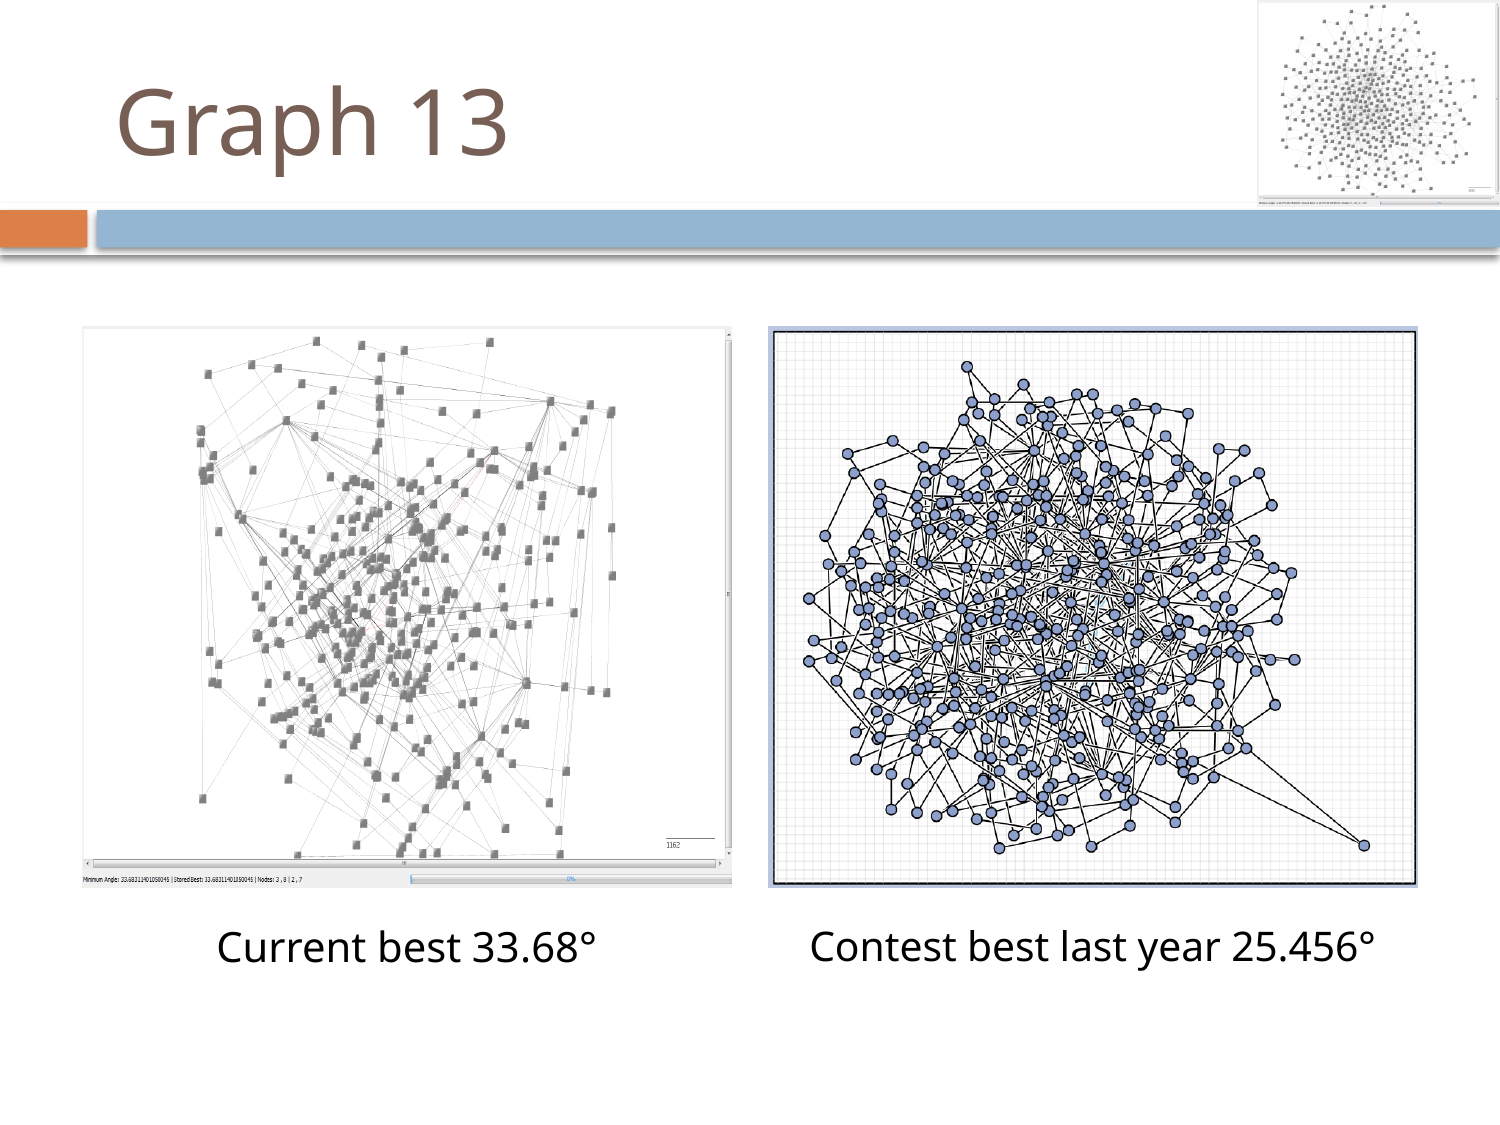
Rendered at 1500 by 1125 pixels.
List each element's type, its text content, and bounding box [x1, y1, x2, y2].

text_box Current best 33.68° [82, 912, 732, 1023]
picture [1257, 0, 1500, 207]
list Contest best last year 25.456° [768, 912, 1418, 978]
picture [767, 326, 1419, 888]
title Graph 13 [99, 37, 1251, 200]
picture [81, 326, 732, 888]
